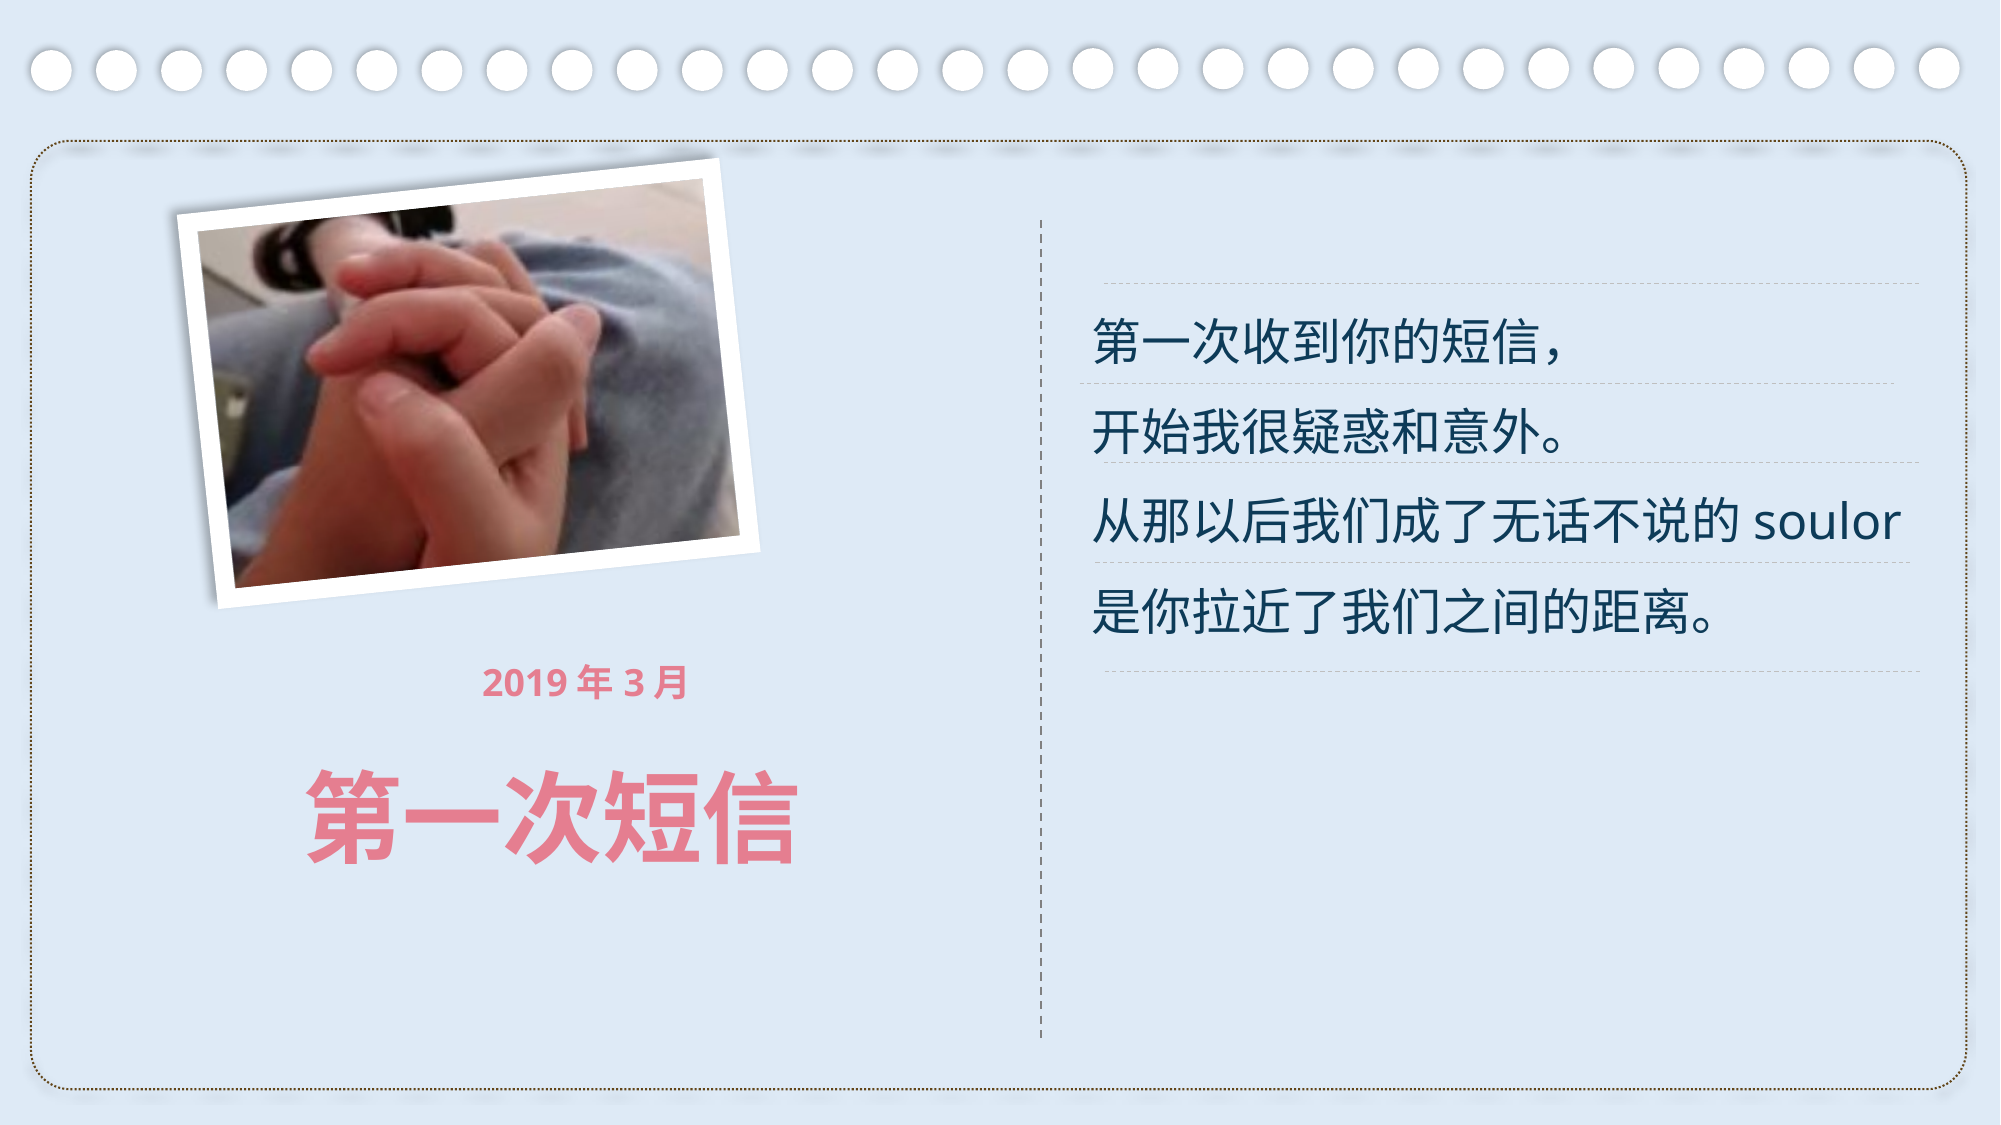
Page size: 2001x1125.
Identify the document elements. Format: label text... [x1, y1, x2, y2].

picture [199, 179, 739, 588]
text_box [29, 139, 1968, 1091]
text_box [811, 48, 854, 92]
text_box [680, 49, 724, 92]
text_box [1006, 48, 1050, 92]
text_box [1331, 47, 1375, 91]
text_box [1201, 47, 1245, 91]
text_box [1852, 46, 1896, 90]
text_box [1462, 47, 1505, 91]
text_box [485, 49, 529, 92]
text_box [1657, 46, 1701, 90]
text_box [290, 49, 334, 92]
text_box [615, 48, 659, 92]
text_box [1917, 46, 1961, 90]
text_box [876, 48, 920, 92]
text_box [1136, 47, 1180, 91]
text_box [1266, 47, 1310, 91]
text_box [225, 49, 269, 92]
text_box [1396, 47, 1440, 91]
text_box 2019年3月 [467, 629, 707, 712]
text_box [1071, 47, 1115, 91]
text_box [550, 48, 594, 92]
text_box [355, 49, 399, 92]
text_box [745, 48, 789, 92]
text_box [1527, 47, 1571, 91]
text_box [941, 49, 985, 92]
text_box [420, 49, 464, 93]
text_box 第一次收到你的短信， 开始我很疑惑和意外。 从那以后我们成了无话不说的soulor 是你拉近了我们之间的距离。 [1076, 272, 1930, 648]
text_box 第一次短信 [214, 748, 817, 883]
text_box [1787, 46, 1831, 90]
text_box [160, 49, 204, 93]
text_box [1592, 46, 1636, 90]
text_box [1722, 47, 1766, 91]
text_box [94, 49, 138, 92]
text_box [29, 49, 73, 92]
